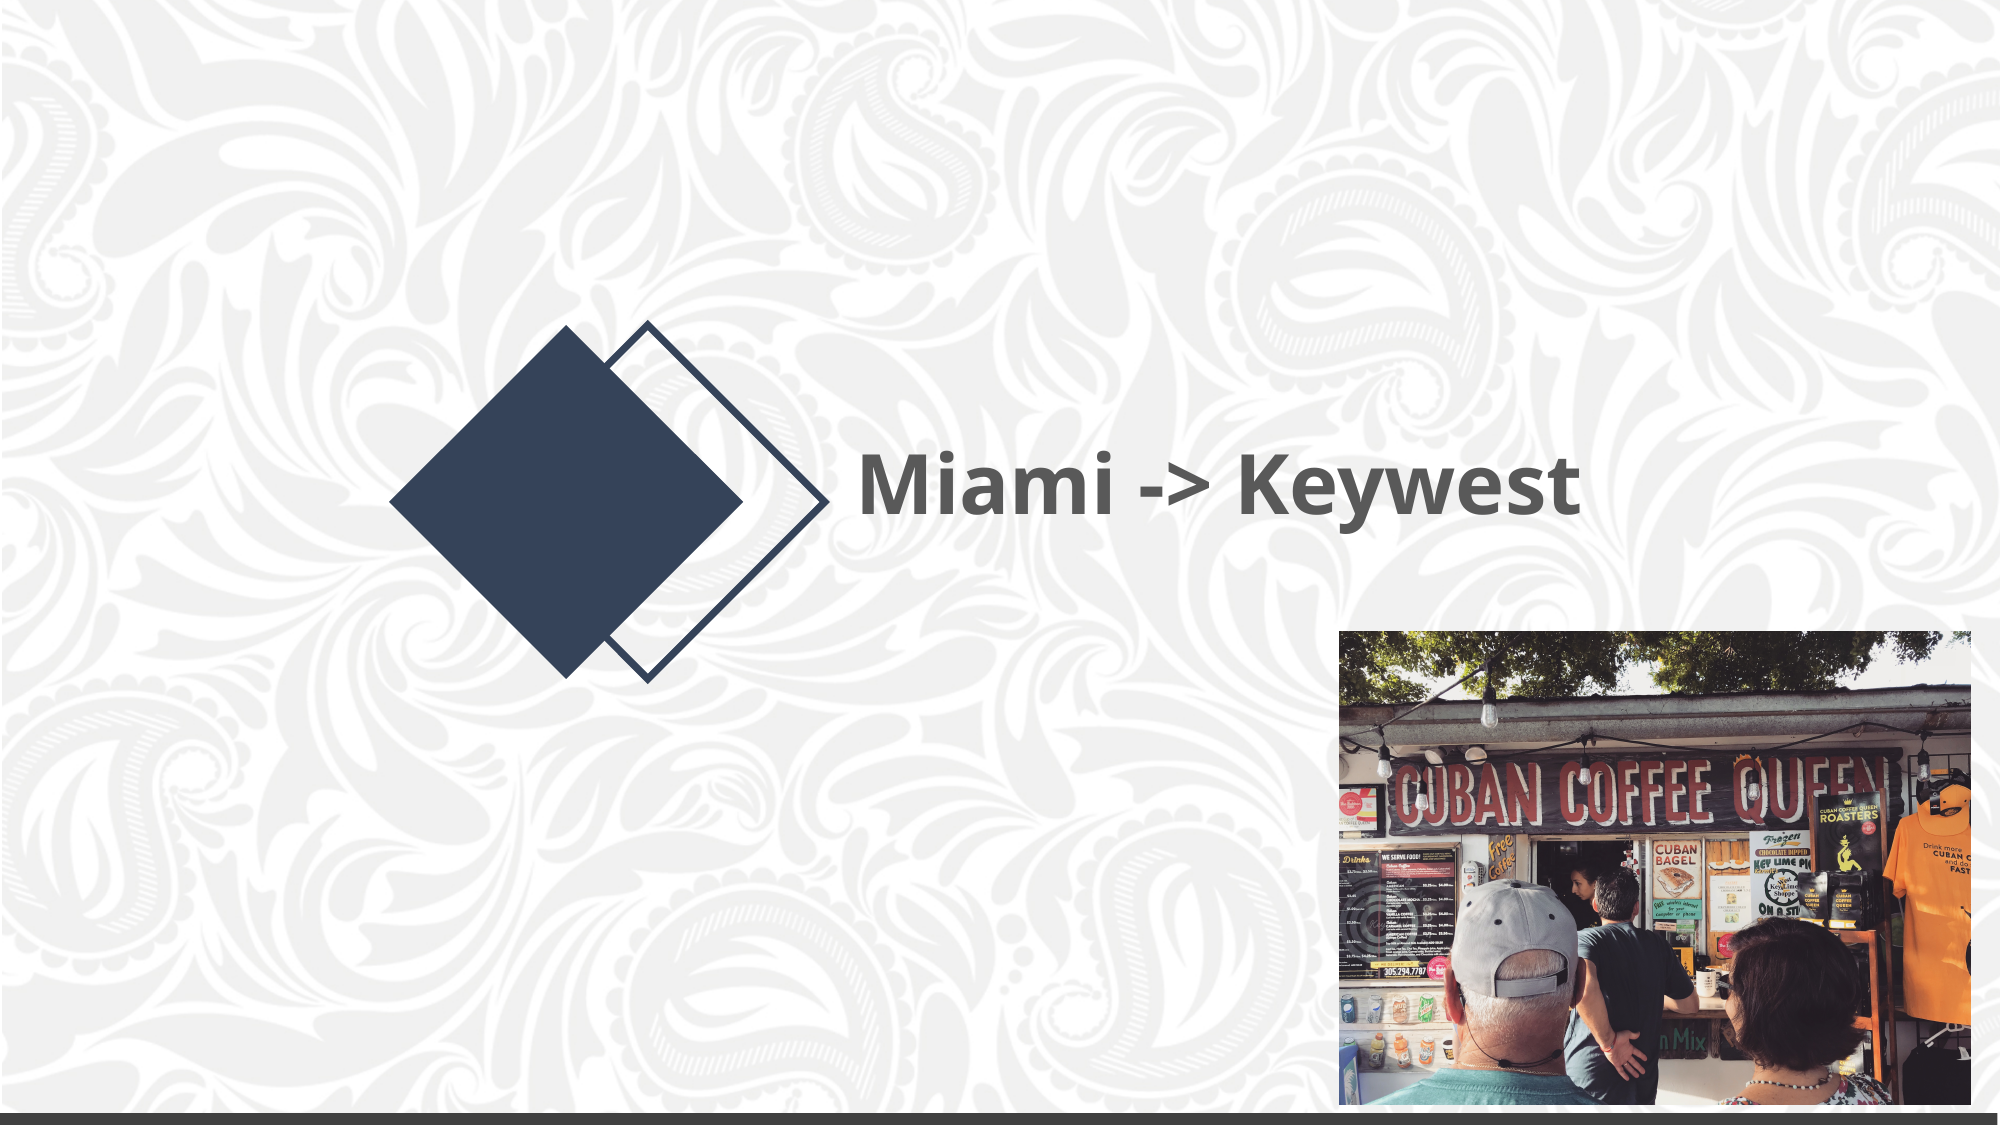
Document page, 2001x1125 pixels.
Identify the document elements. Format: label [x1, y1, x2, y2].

text_box [0, 1112, 1998, 1125]
picture [2, 0, 2000, 1118]
